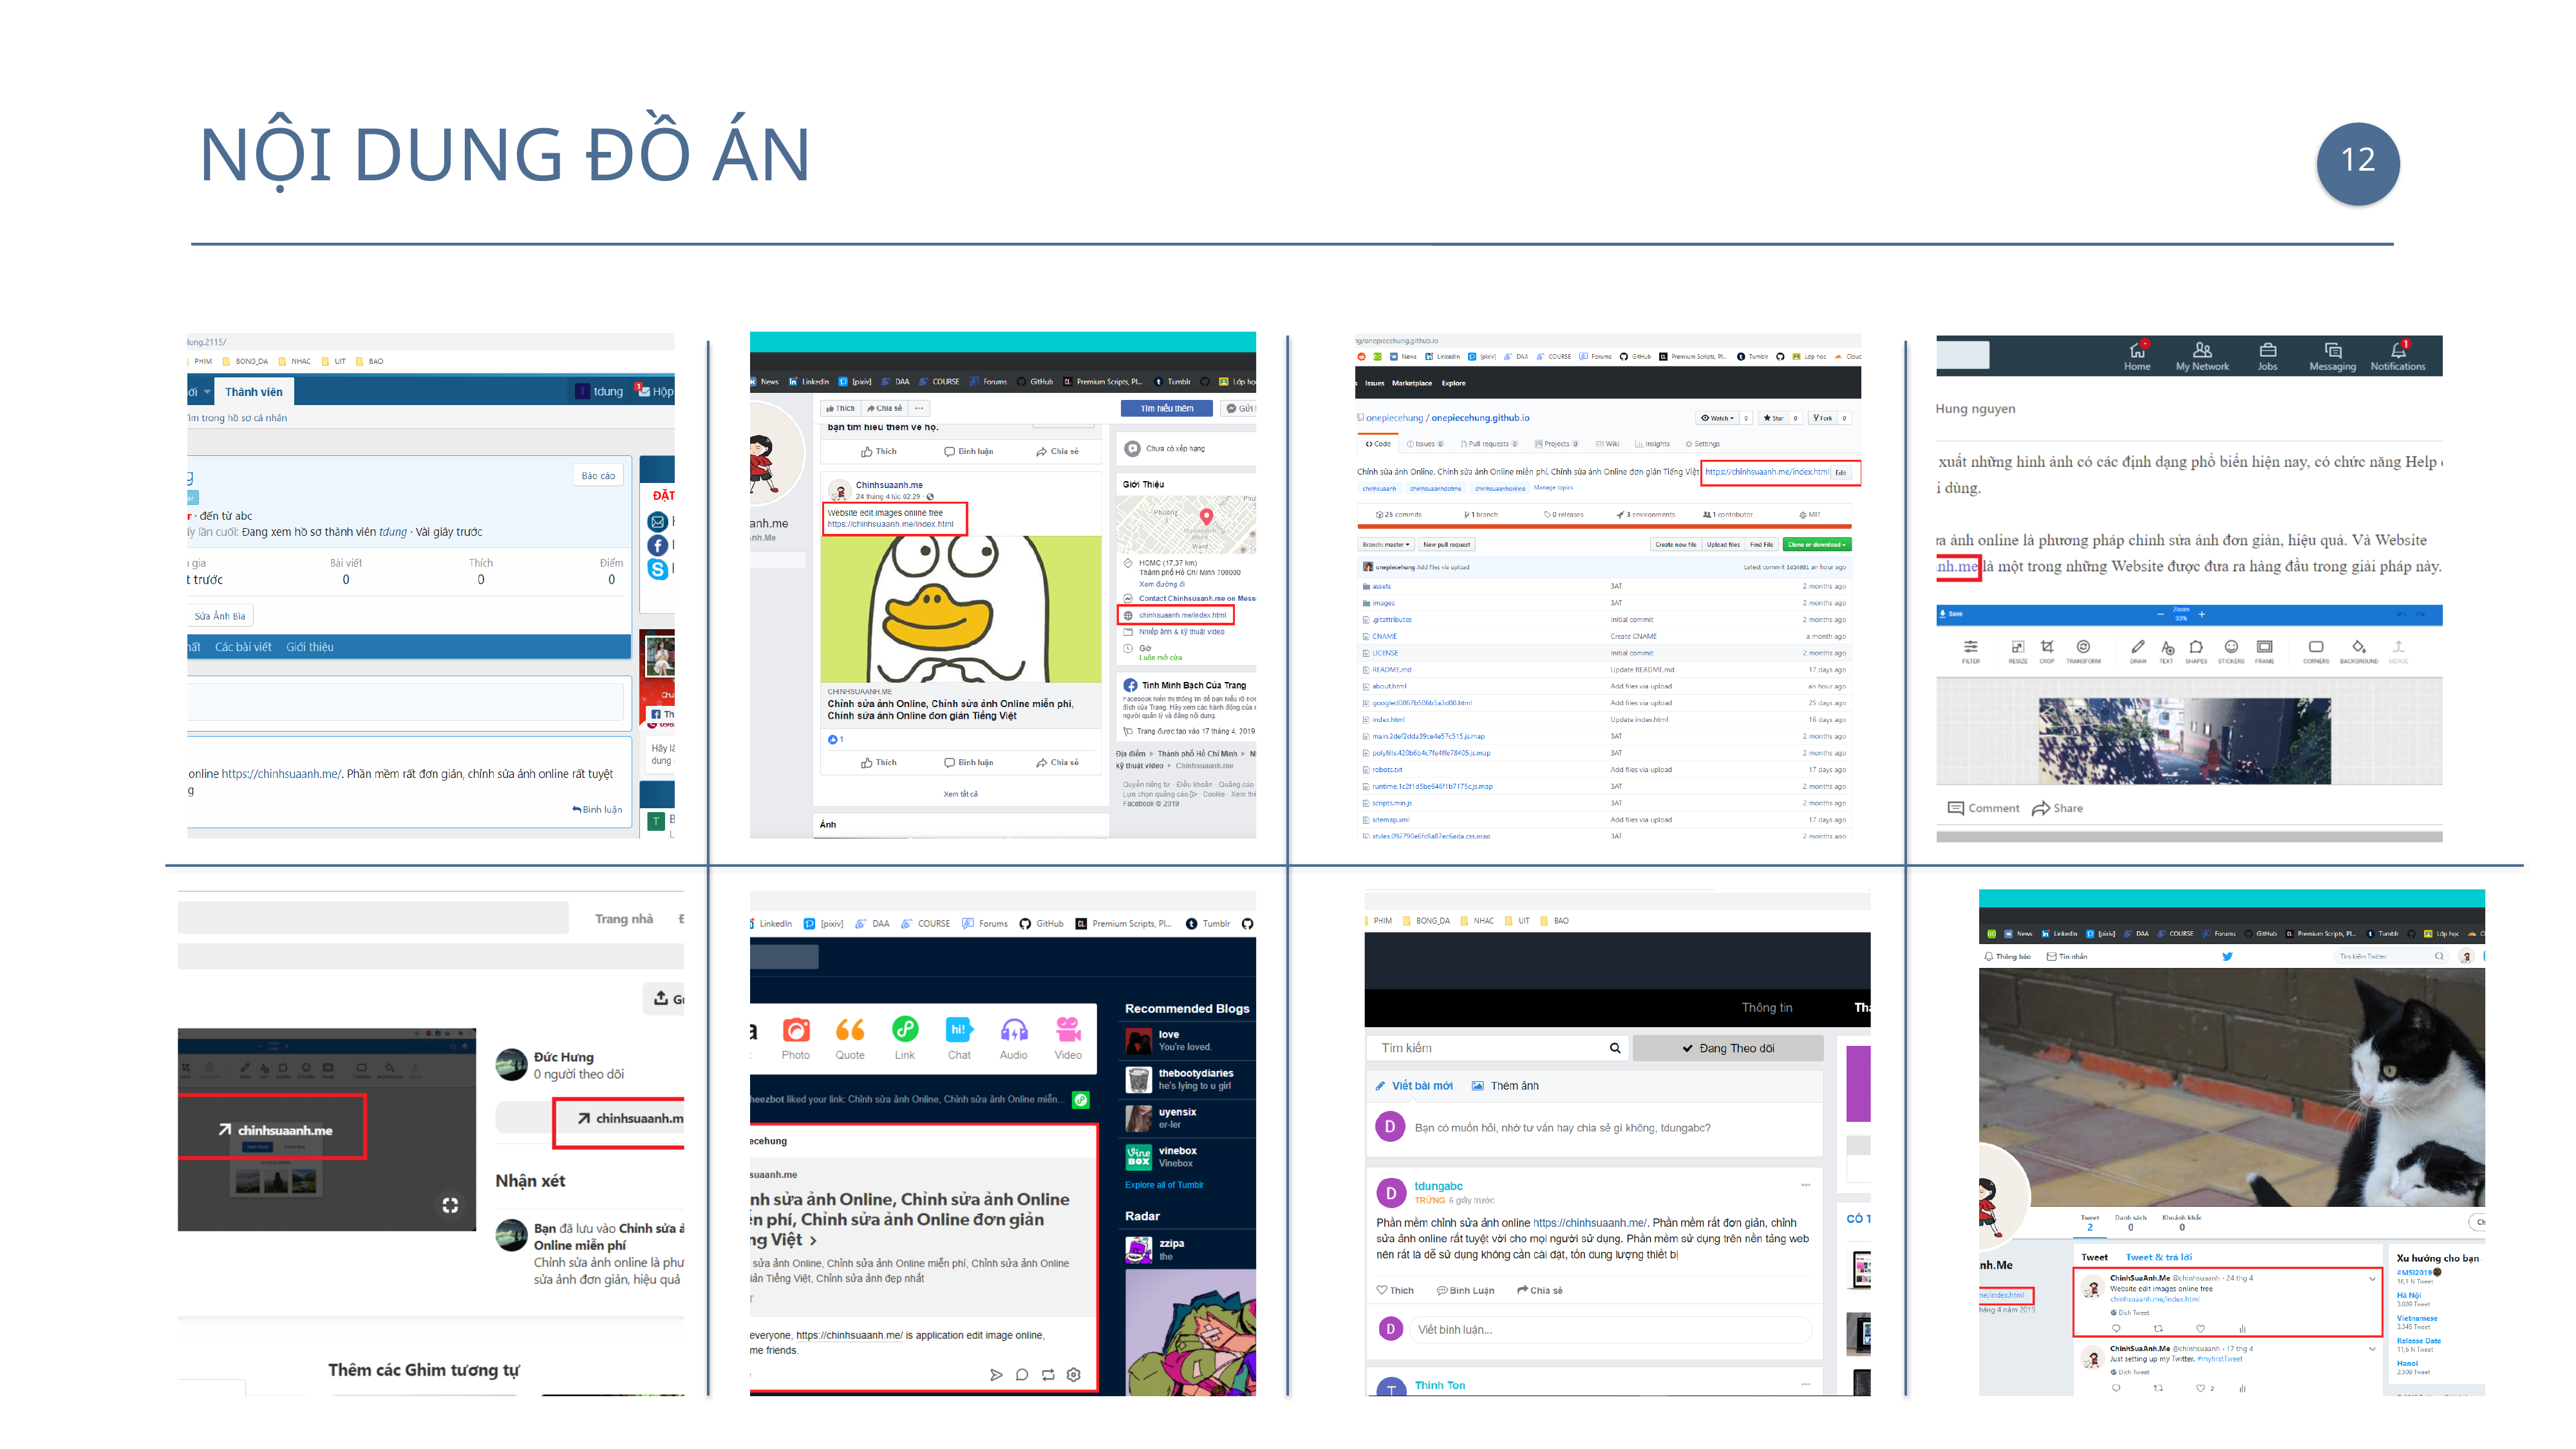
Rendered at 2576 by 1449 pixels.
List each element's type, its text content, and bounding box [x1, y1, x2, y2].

picture [1979, 889, 2486, 1396]
picture [749, 889, 1257, 1396]
picture [1936, 335, 2443, 842]
picture [187, 332, 675, 839]
slide_number 11 [2309, 125, 2407, 196]
text_box NỘI DUNG ĐỒ ÁN [187, 103, 2013, 200]
picture [178, 889, 684, 1396]
picture [1355, 332, 1862, 839]
picture [749, 332, 1257, 839]
picture [1364, 889, 1871, 1396]
